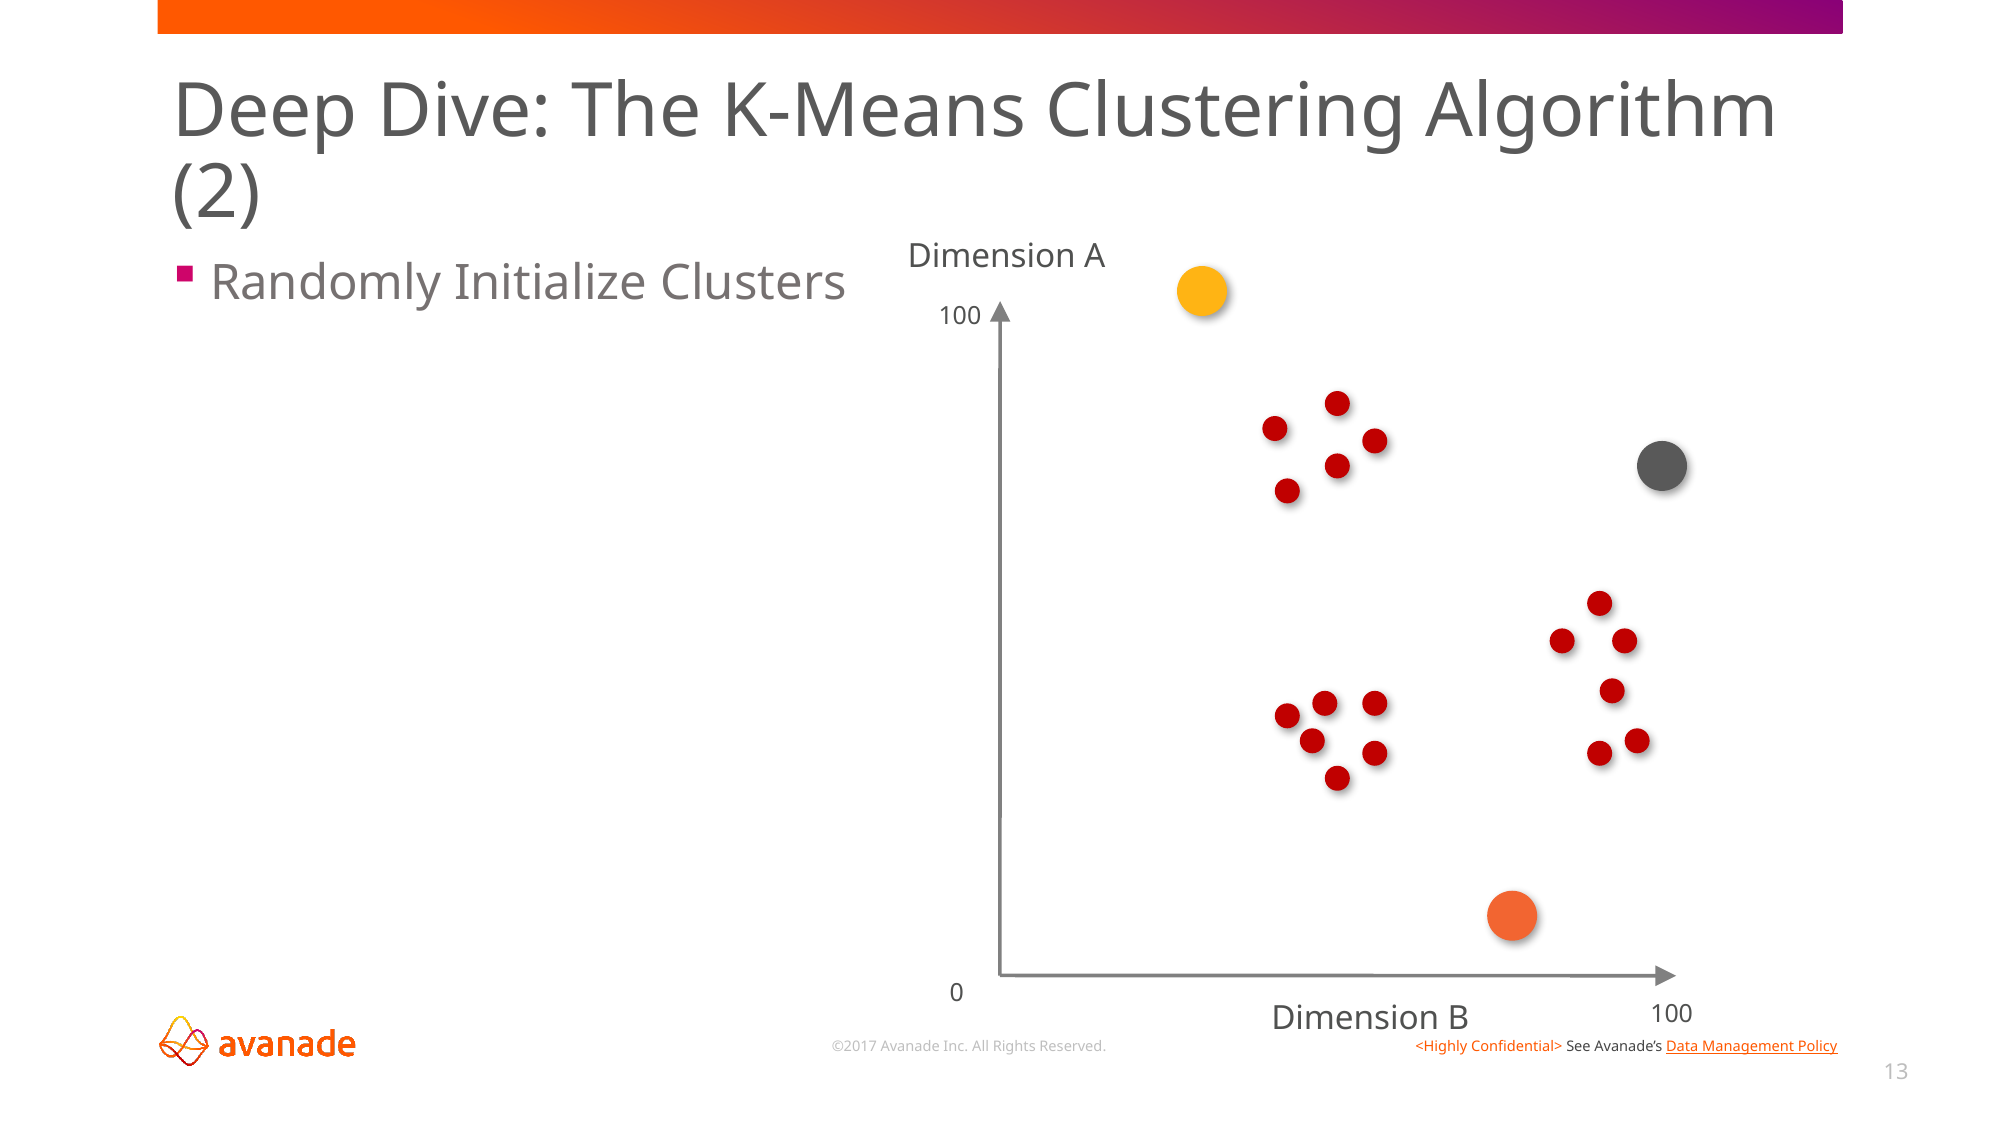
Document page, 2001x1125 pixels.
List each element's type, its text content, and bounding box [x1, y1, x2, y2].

text_box [1299, 728, 1325, 754]
text_box [1177, 266, 1227, 317]
text_box [1612, 628, 1638, 654]
text_box [1549, 628, 1575, 654]
text_box [1312, 690, 1338, 716]
text_box [1274, 478, 1300, 504]
slide_number 13 [1842, 1042, 1924, 1103]
list Randomly Initialize Clusters [157, 249, 1843, 964]
text_box [1324, 765, 1350, 791]
text_box [1624, 728, 1650, 754]
text_box [1324, 453, 1350, 479]
text_box [1637, 440, 1688, 491]
text_box [1324, 391, 1350, 416]
picture [138, 995, 384, 1086]
text_box Dimension A [892, 231, 1121, 283]
text_box [1362, 690, 1388, 716]
text_box [1274, 703, 1300, 729]
text_box 100 [1635, 994, 1708, 1036]
text_box [1362, 428, 1388, 454]
text_box [1487, 890, 1538, 941]
text_box [1587, 740, 1613, 766]
text_box [1599, 678, 1625, 704]
text_box [1362, 740, 1388, 766]
text_box 100 [923, 295, 997, 338]
text_box [1262, 416, 1288, 442]
text_box Dimension B [1256, 993, 1485, 1044]
title Deep Dive: The K-Means Clustering Algorithm (2) [157, 64, 1843, 228]
text_box 0 [934, 972, 979, 1014]
text_box [1587, 590, 1613, 616]
